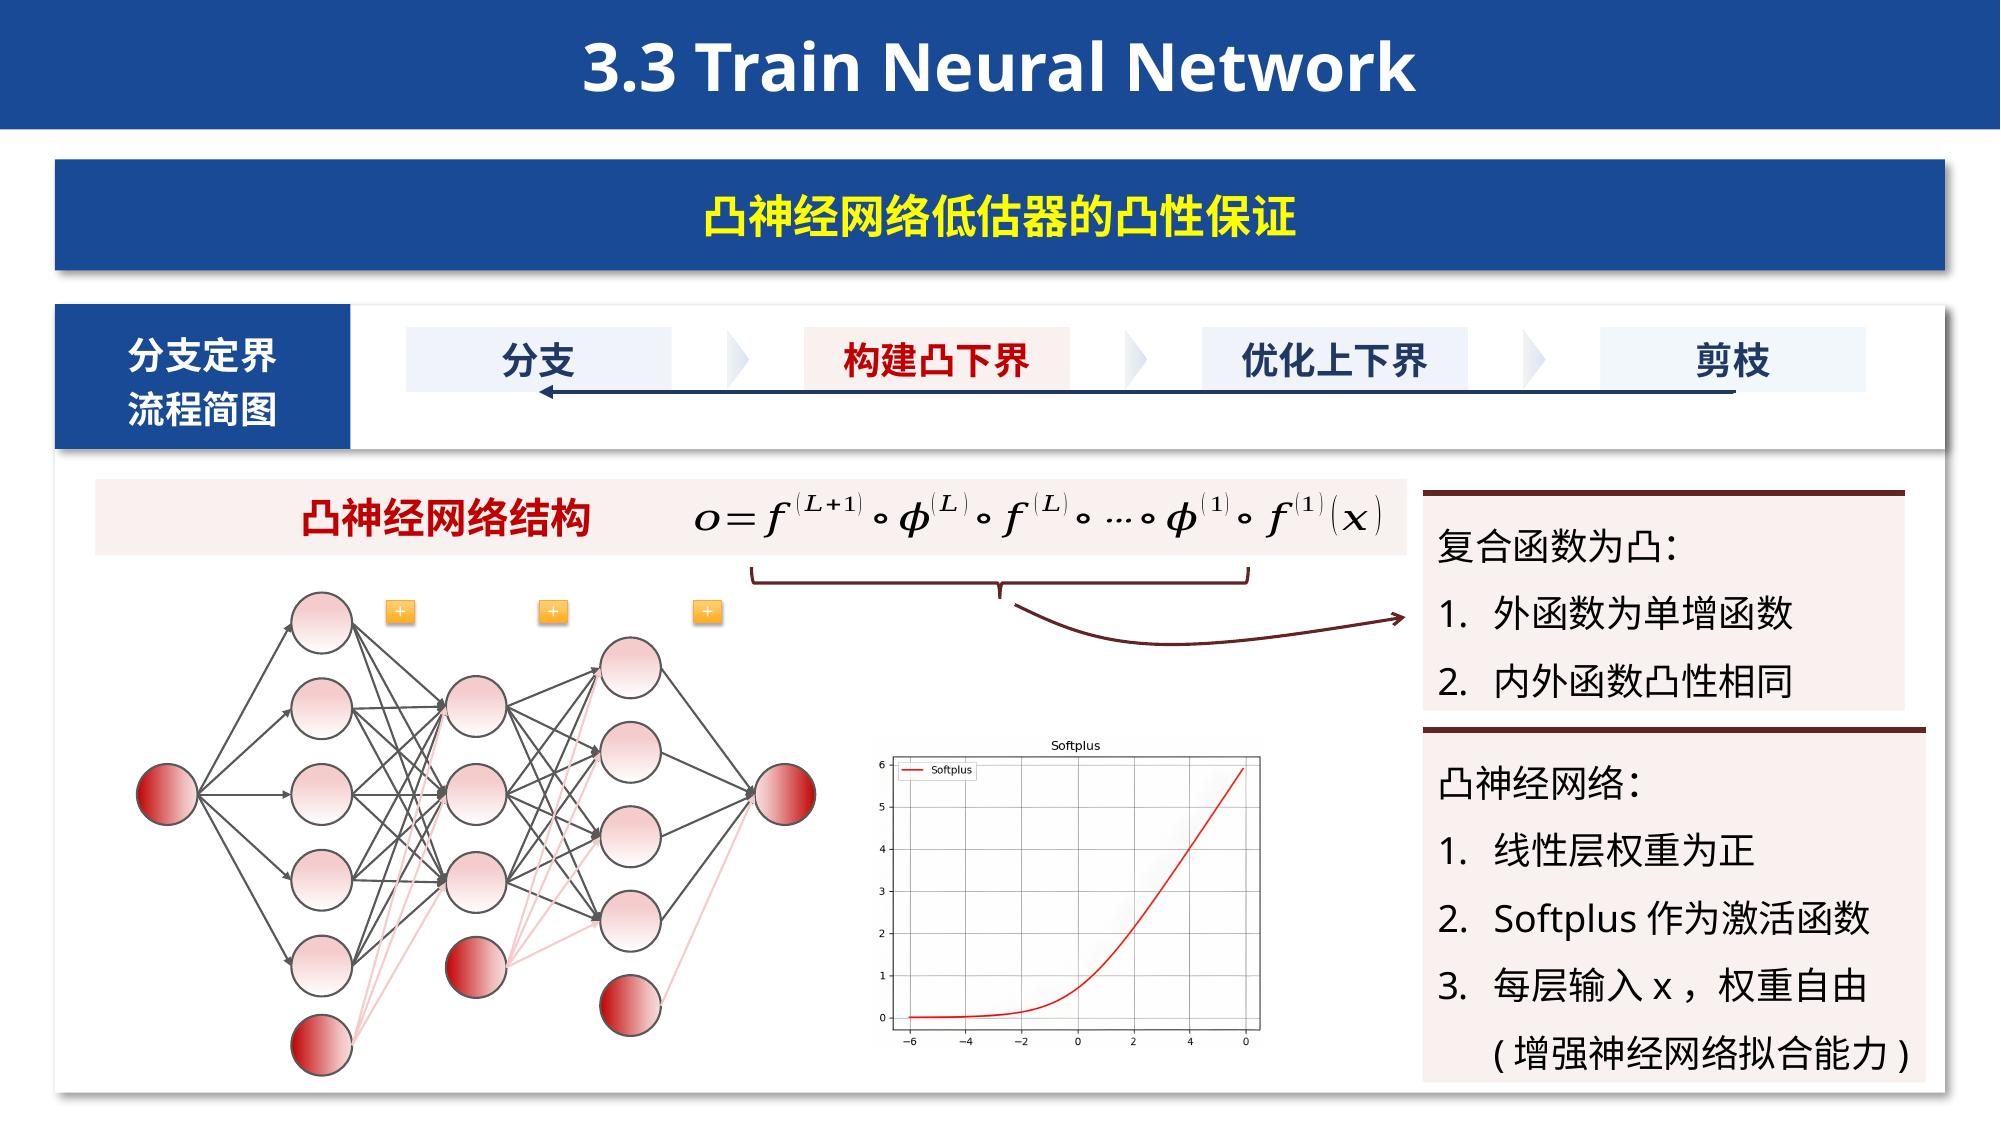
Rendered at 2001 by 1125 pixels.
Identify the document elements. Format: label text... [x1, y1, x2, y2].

text_box [54, 454, 1946, 1094]
text_box 3.3 Train Neural Network [0, 0, 1136, 130]
picture [128, 584, 818, 1081]
text_box 凸神经网络： 线性层权重为正 Softplus作为激活函数 每层输入x，权重自由 (增强神经网络拟合能力) [1422, 731, 1927, 1083]
text_box [726, 328, 750, 391]
text_box 构建凸下界 [803, 326, 1071, 391]
text_box [750, 567, 1136, 599]
text_box 分支 [405, 326, 673, 393]
text_box [351, 304, 1136, 450]
text_box 复合函数为凸： 外函数为单增函数 内外函数凸性相同 [1422, 494, 1905, 711]
text_box [1139, 567, 1249, 584]
text_box 优化上下界 [1201, 326, 1469, 391]
text_box [1139, 304, 1946, 450]
picture [872, 738, 1267, 1048]
text_box 凸神经网络结构 [1139, 478, 1408, 556]
text_box 剪枝 [1599, 326, 1867, 393]
text_box 凸神经网络结构 [94, 478, 1136, 556]
text_box [1522, 328, 1547, 391]
text_box 凸神经网络低估器的凸性保证 [1139, 158, 1946, 271]
text_box 3.3 Train Neural Network [1139, 0, 2000, 130]
text_box 分支定界 流程简图 [54, 303, 351, 450]
text_box [1014, 603, 1136, 644]
text_box [1139, 608, 1406, 646]
text_box [1139, 347, 1149, 372]
text_box 凸神经网络低估器的凸性保证 [54, 158, 1136, 271]
text_box [1124, 328, 1136, 391]
